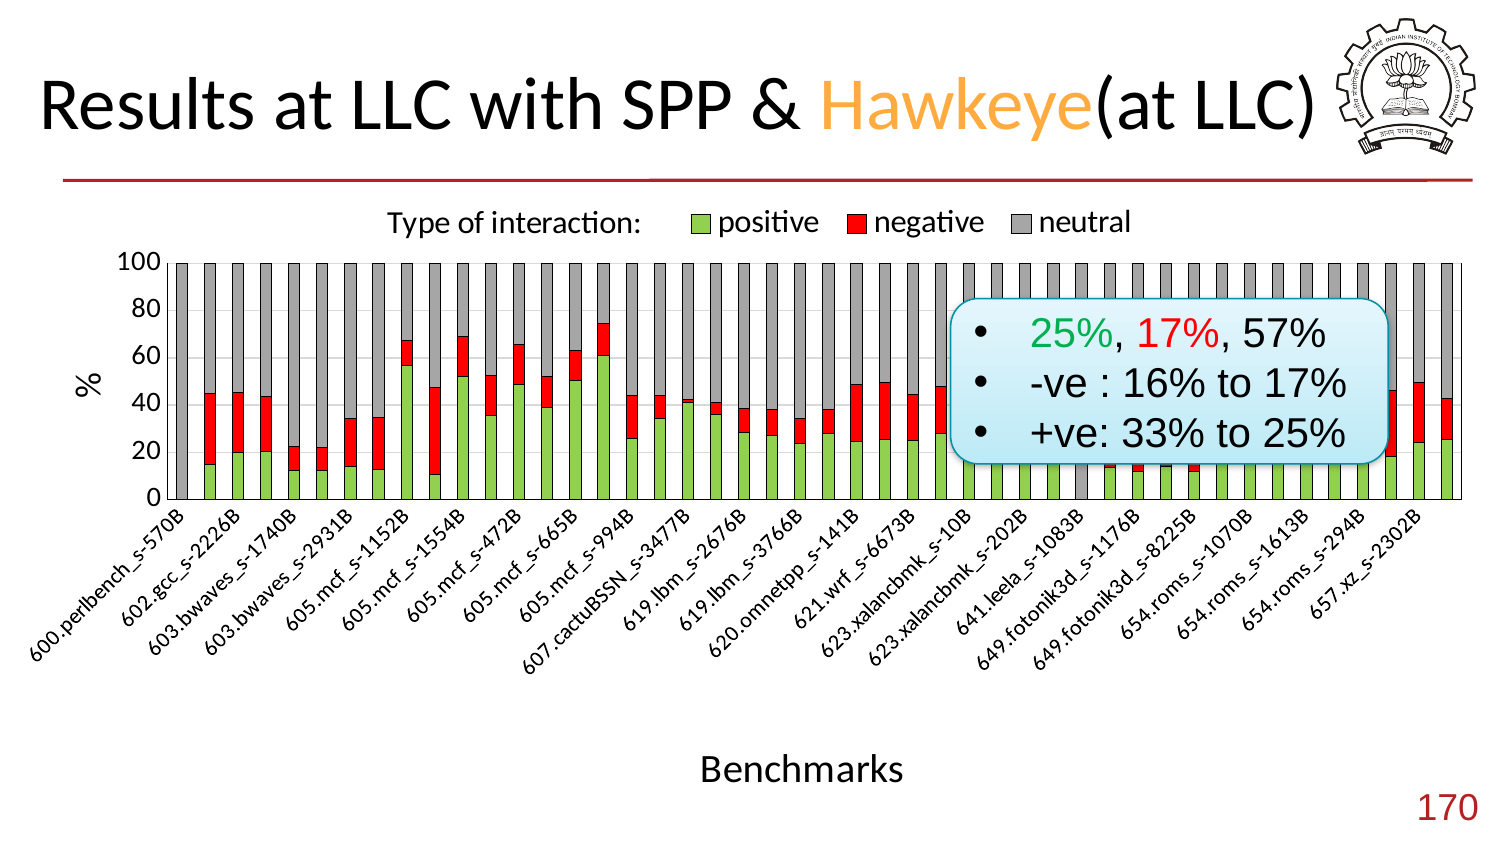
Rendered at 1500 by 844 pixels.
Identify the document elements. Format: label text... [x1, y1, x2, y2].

chart [24, 183, 1476, 806]
slide_number 170 [1388, 773, 1494, 838]
picture [1336, 18, 1476, 155]
text_box Results at LLC with SPP & Hawkeye(at LLC) [24, 39, 1411, 134]
